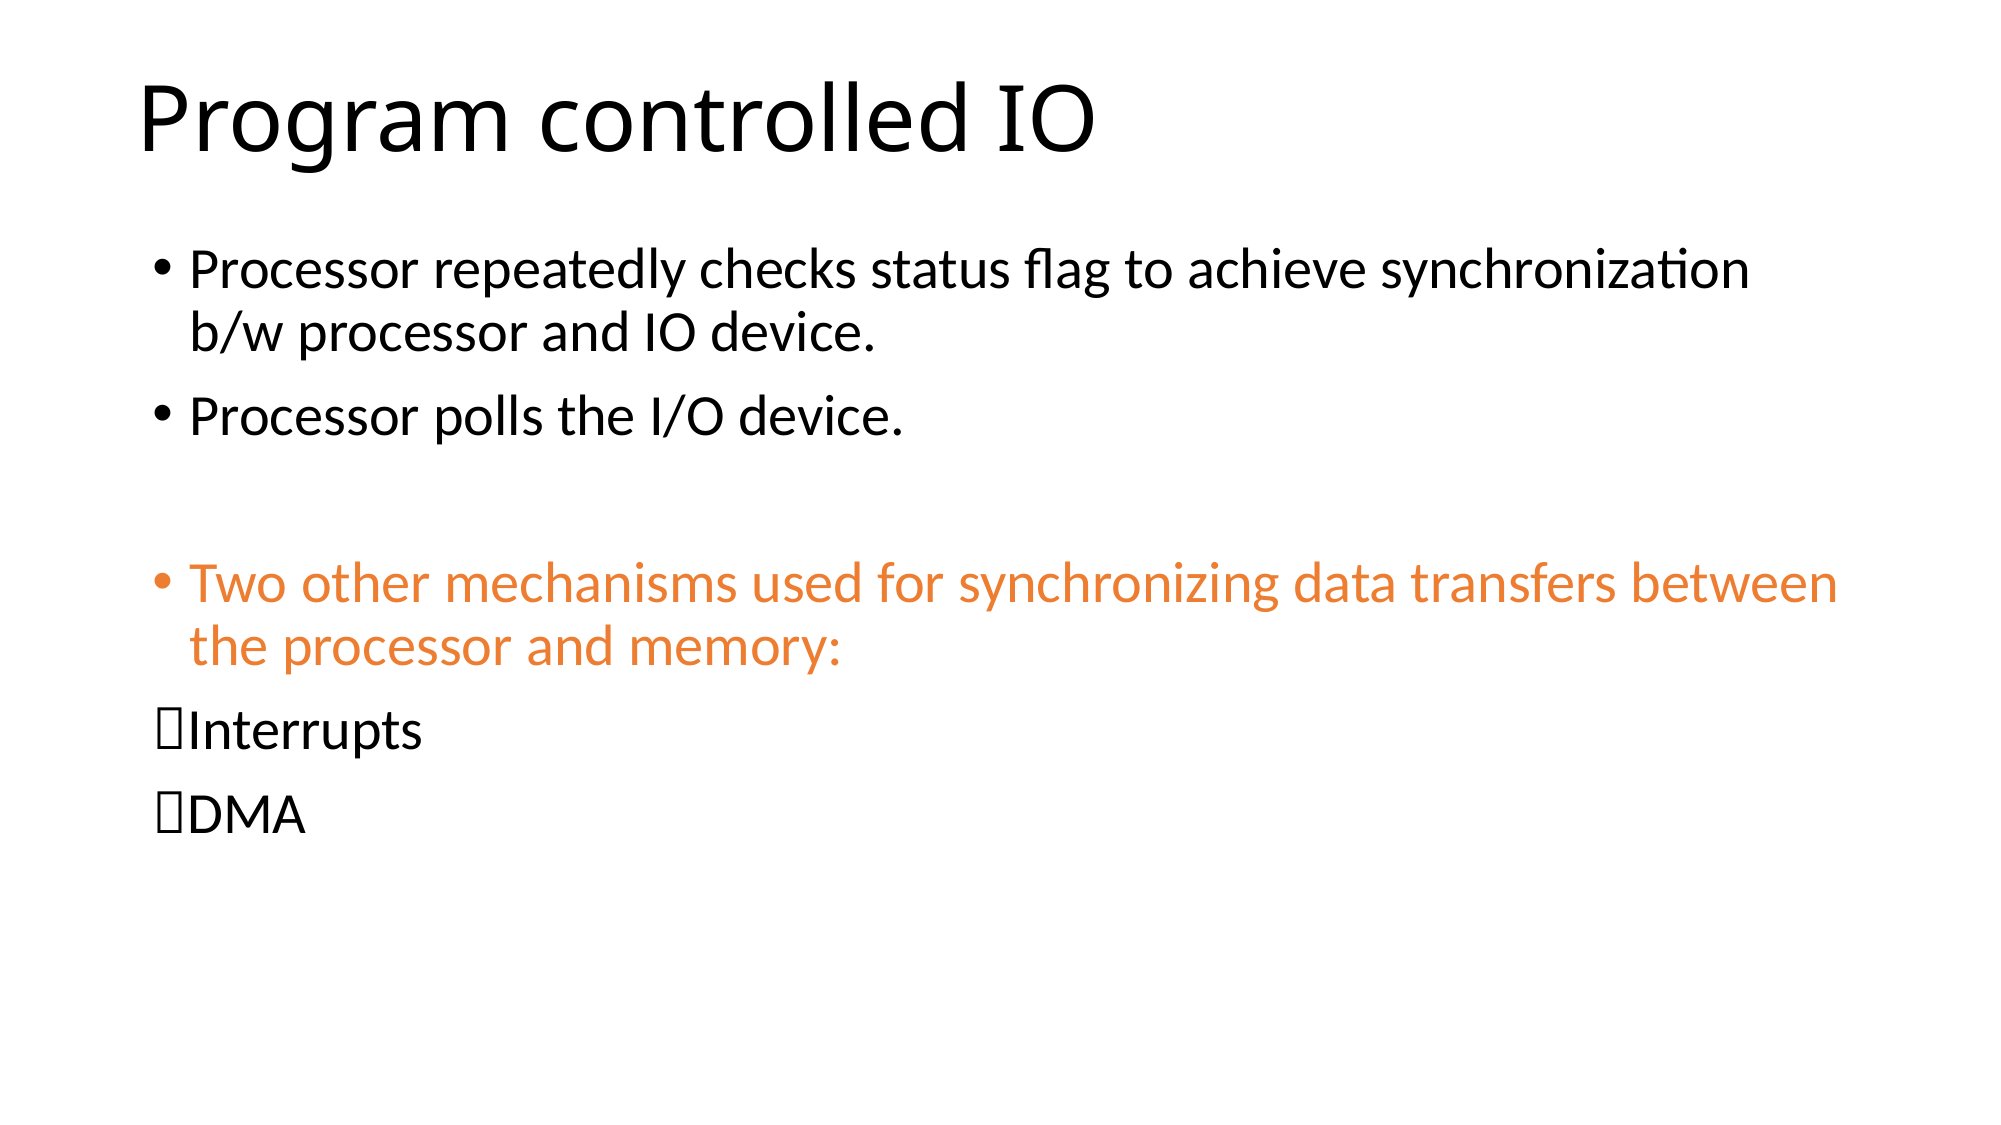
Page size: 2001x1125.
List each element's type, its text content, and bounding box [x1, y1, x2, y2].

list Processor repeatedly checks status flag to achieve synchronization b/w processor and IO device. Processor polls the I/O device. Two other mechanisms used for synchronizing data transfers between the processor and memory: Interrupts DMA [137, 230, 1863, 1014]
title Program controlled IO [121, 13, 1847, 231]
